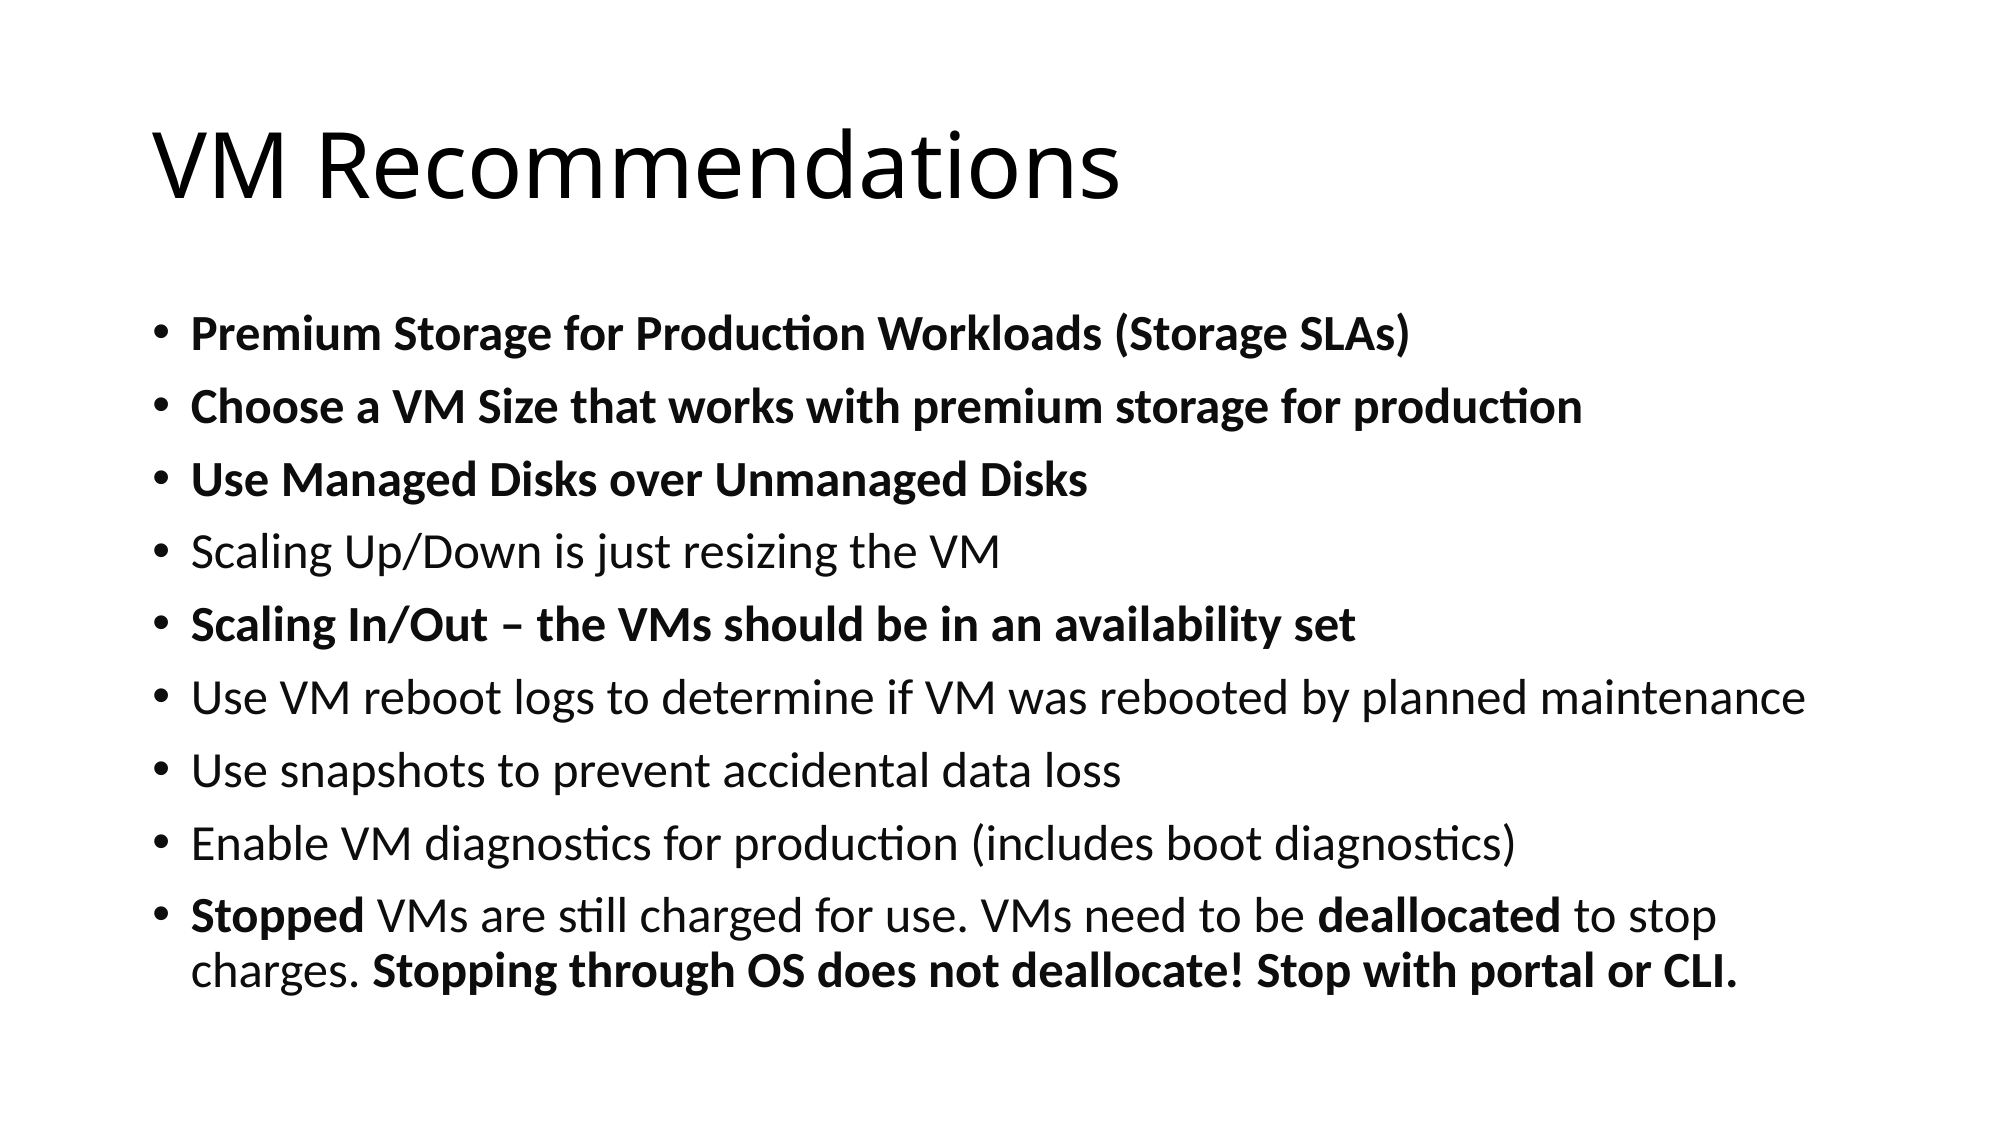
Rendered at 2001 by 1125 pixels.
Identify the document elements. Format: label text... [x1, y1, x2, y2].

title VM Recommendations [137, 59, 1863, 278]
list Premium Storage for Production Workloads (Storage SLAs) Choose a VM Size that works with premium storage for production Use Managed Disks over Unmanaged Disks Scaling Up/Down is just resizing the VM Scaling In/Out – the VMs should be in an availability set Use VM reboot logs to determine if VM was rebooted by planned maintenance Use snapshots to prevent accidental data loss Enable VM diagnostics for production (includes boot diagnostics) Stopped VMs are still charged for use. VMs need to be deallocated to stop charges. Stopping through OS does not deallocate! Stop with portal or CLI. [137, 299, 1863, 1014]
